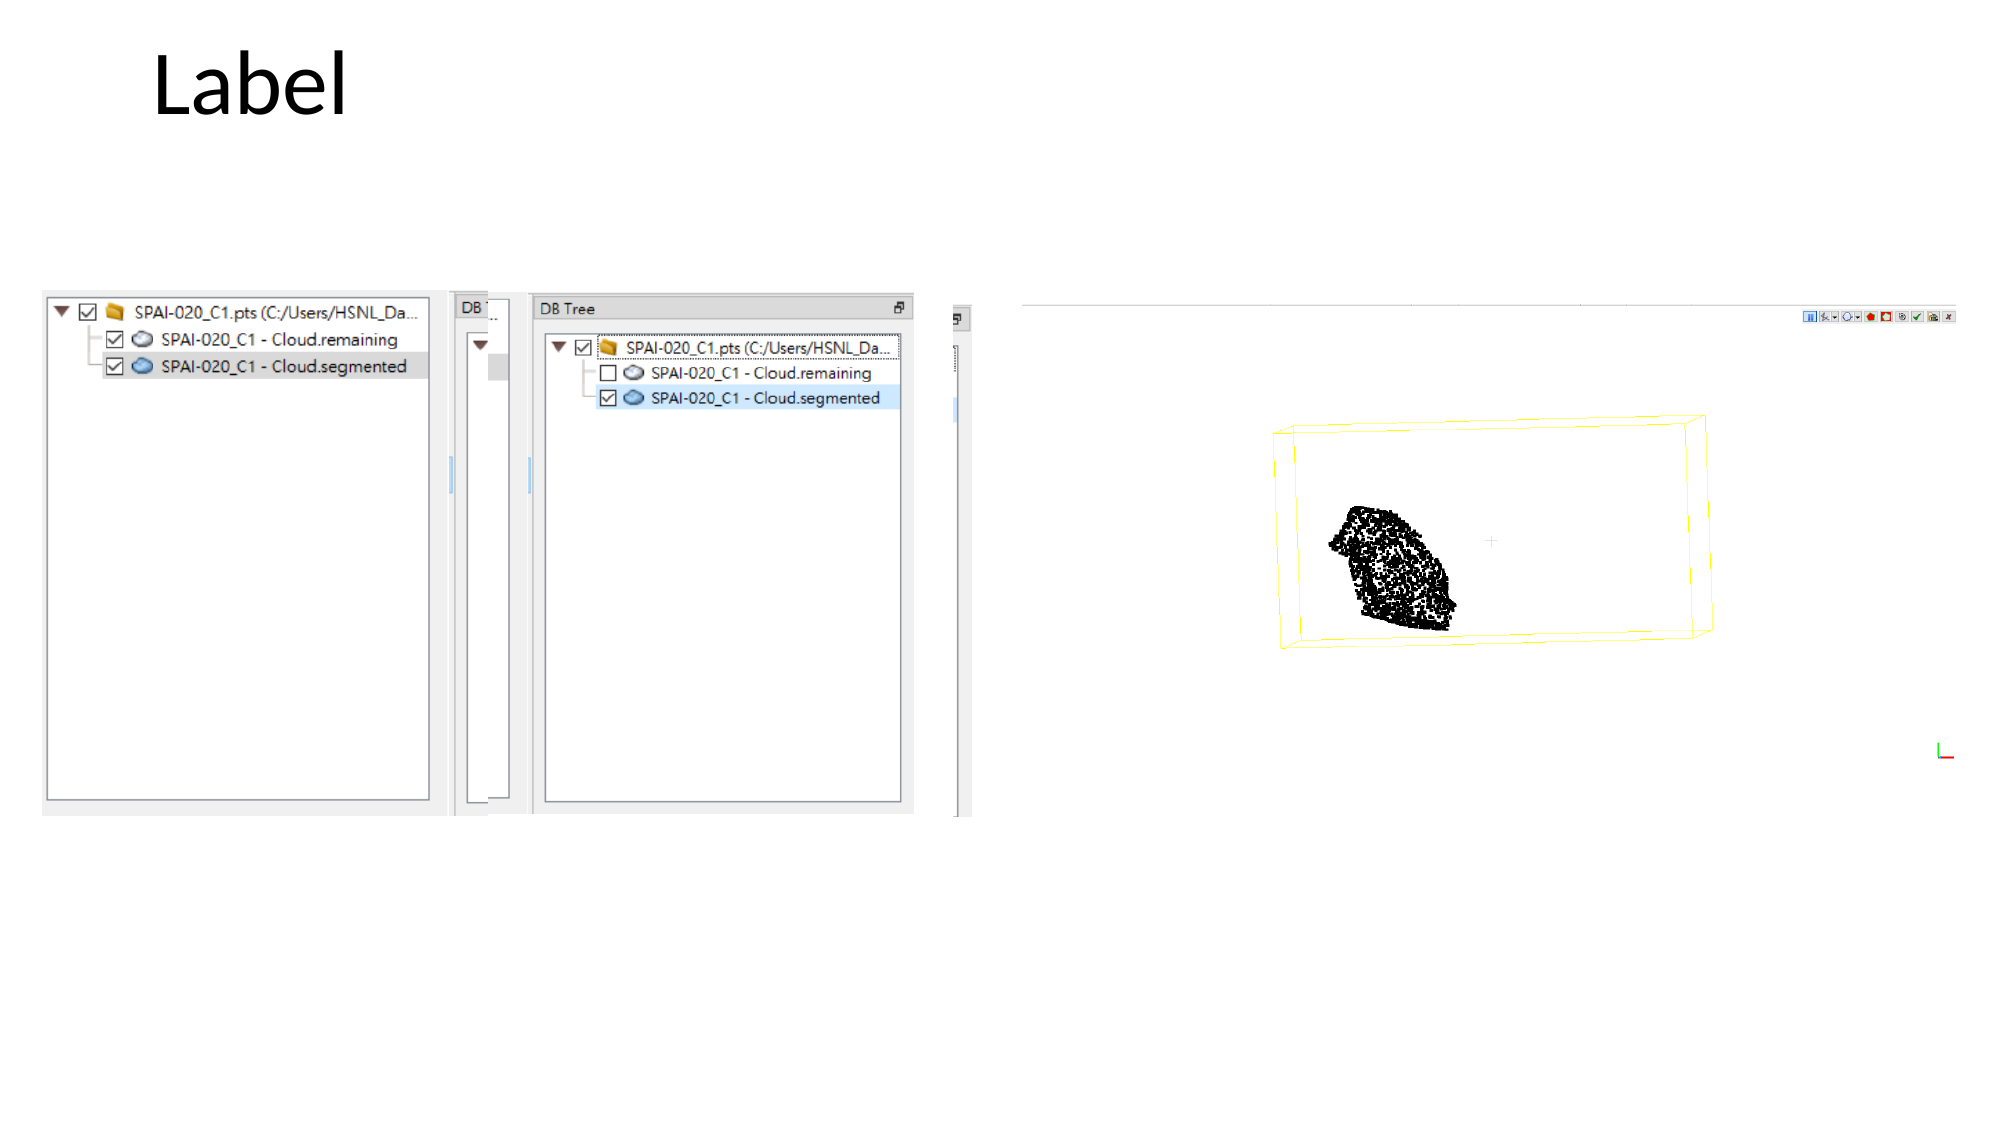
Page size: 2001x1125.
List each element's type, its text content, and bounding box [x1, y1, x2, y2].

picture [488, 245, 1965, 860]
title Label [137, 0, 1863, 171]
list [0, 242, 489, 862]
